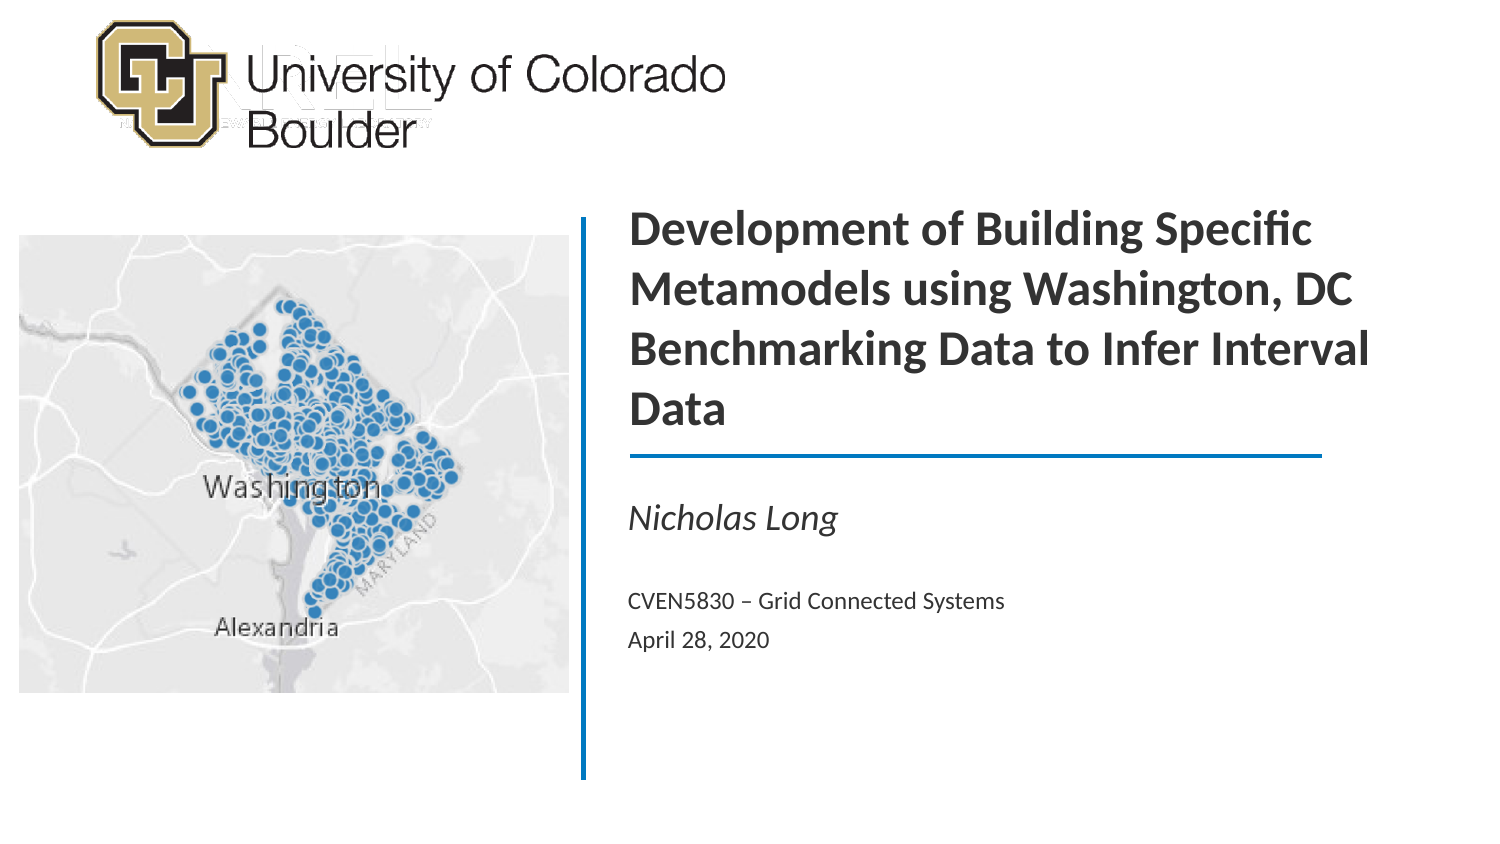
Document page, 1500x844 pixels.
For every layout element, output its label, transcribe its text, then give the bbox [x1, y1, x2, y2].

list Nicholas Long CVEN5830 – Grid Connected Systems April 28, 2020 [612, 485, 1458, 667]
picture [96, 19, 725, 148]
list Development of Building Specific Metamodels using Washington, DC Benchmarking Data to Infer Interval Data [612, 221, 1442, 443]
picture [18, 235, 569, 694]
